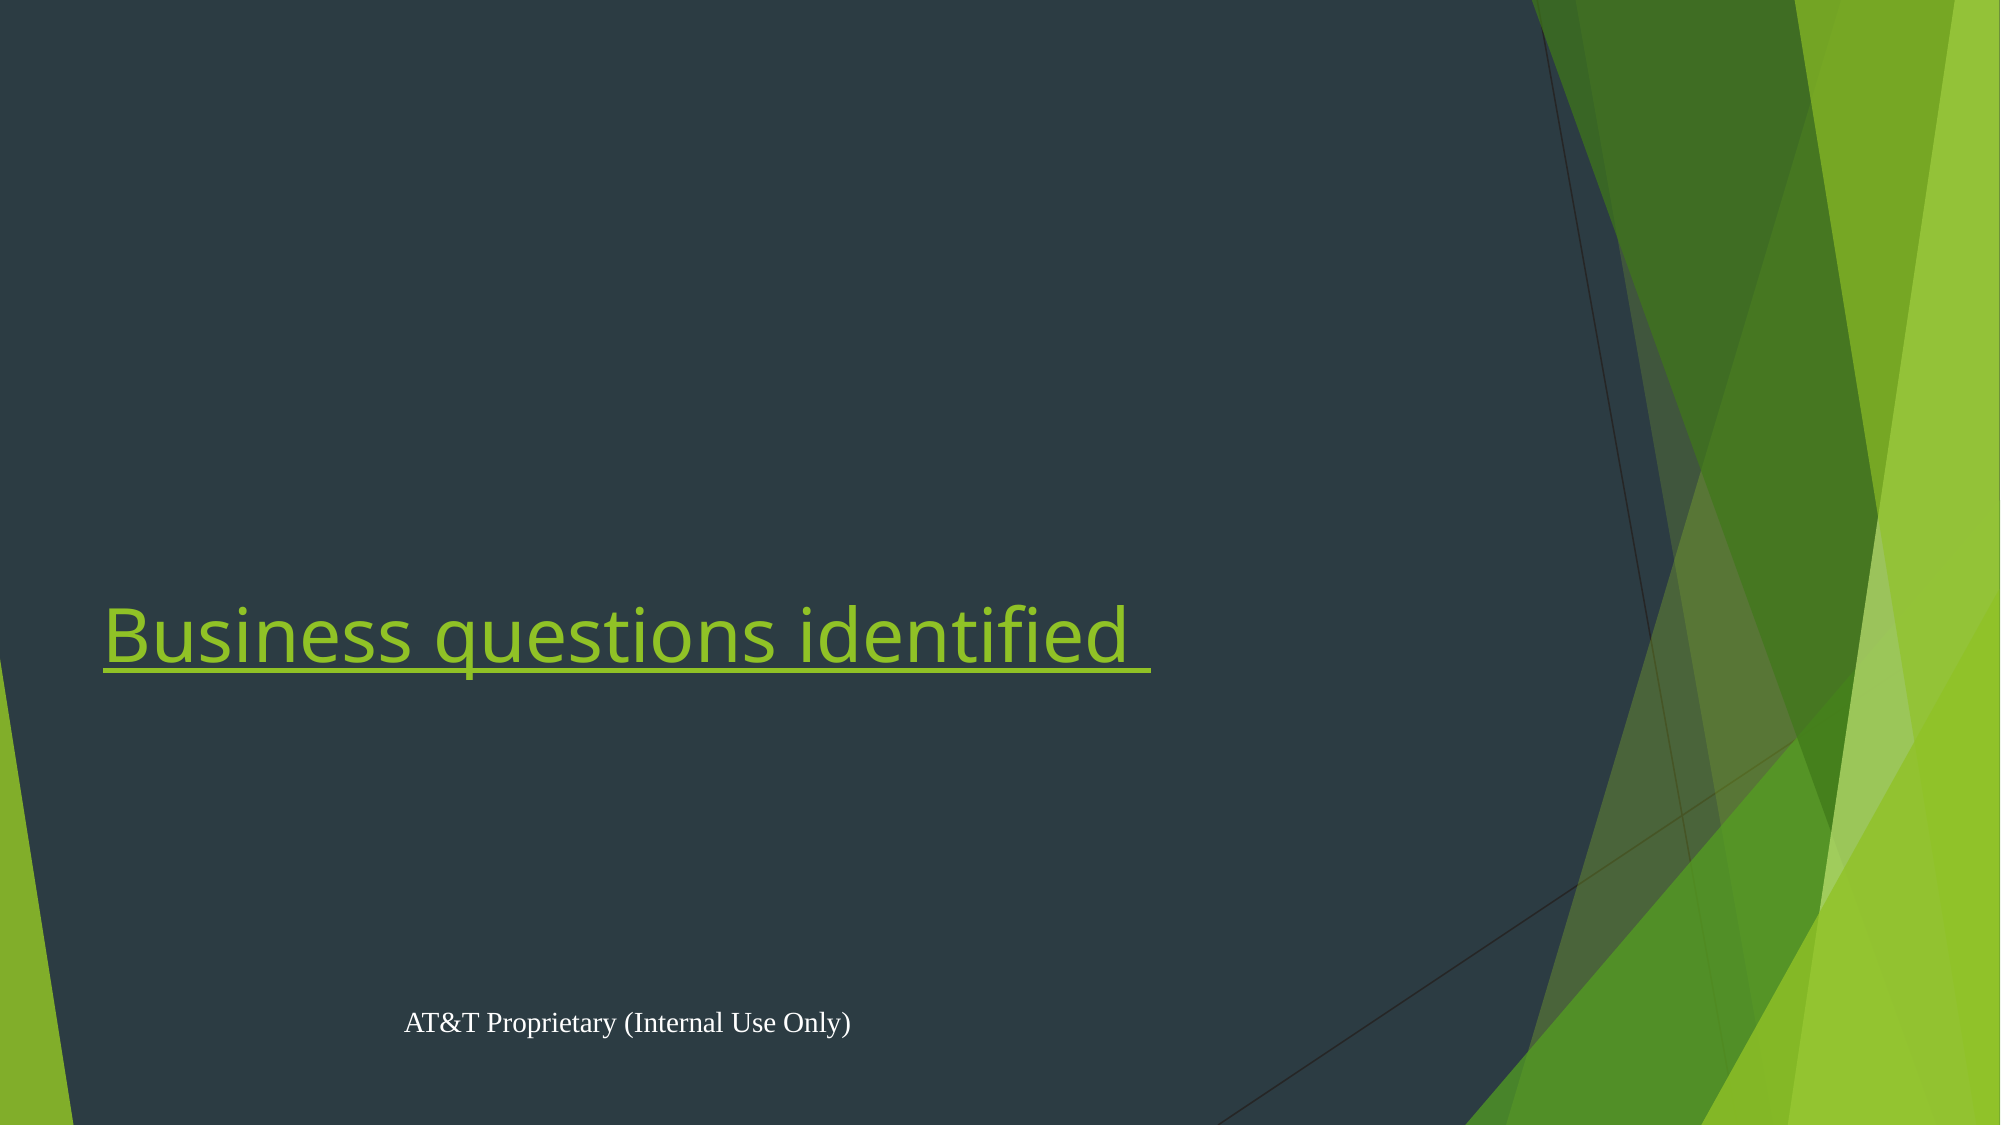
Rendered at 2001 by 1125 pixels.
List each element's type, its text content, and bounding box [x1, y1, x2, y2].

title Business questions identified [87, 579, 1499, 797]
footer AT&T Proprietary (Internal Use Only) [111, 991, 1145, 1051]
